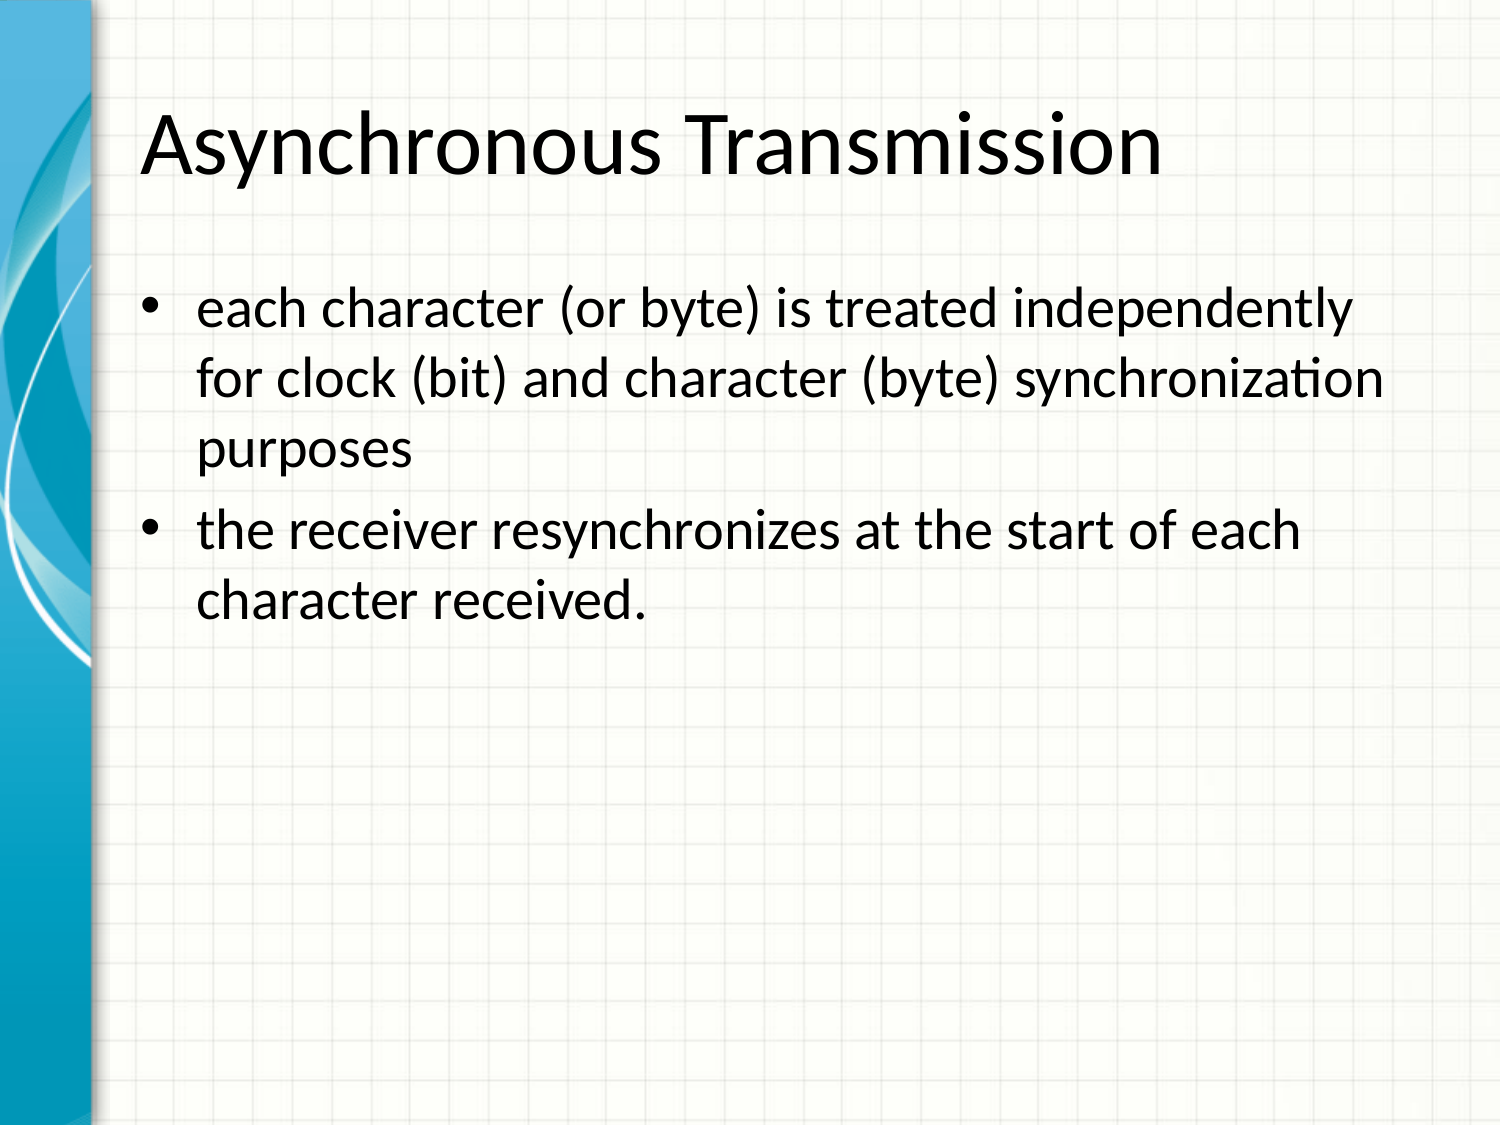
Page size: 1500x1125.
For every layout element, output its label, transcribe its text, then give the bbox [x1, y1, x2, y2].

picture [0, 0, 1500, 1125]
list each character (or byte) is treated independently for clock (bit) and character (byte) synchronization purposes the receiver resynchronizes at the start of each character received. [125, 261, 1450, 967]
title Asynchronous Transmission [125, 44, 1450, 232]
